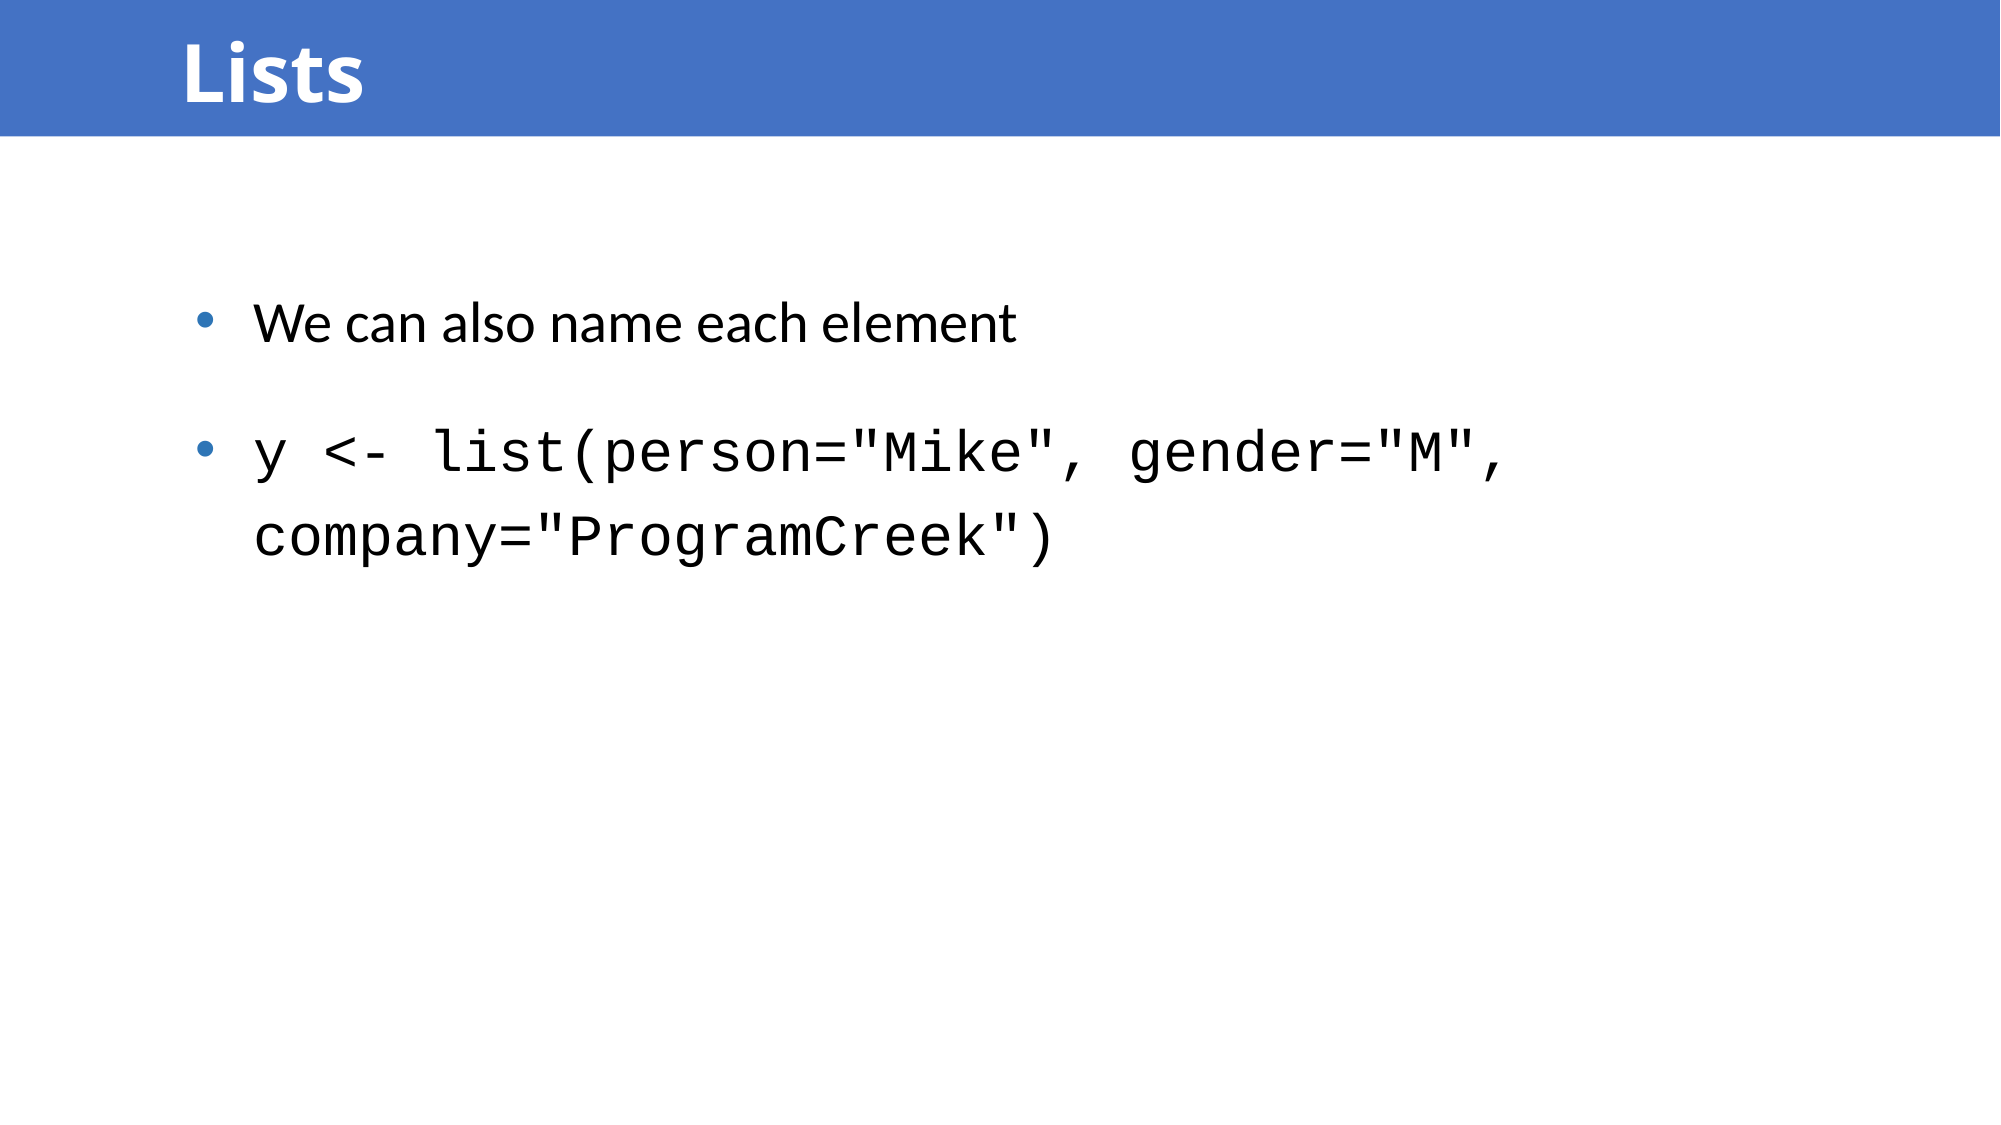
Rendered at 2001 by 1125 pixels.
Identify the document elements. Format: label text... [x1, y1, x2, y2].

text_box [0, 0, 2000, 137]
text_box Lists [165, 24, 1833, 128]
list We can also name each element y <- list(person="Mike", gender="M", company="ProgramCreek") [180, 262, 1610, 817]
